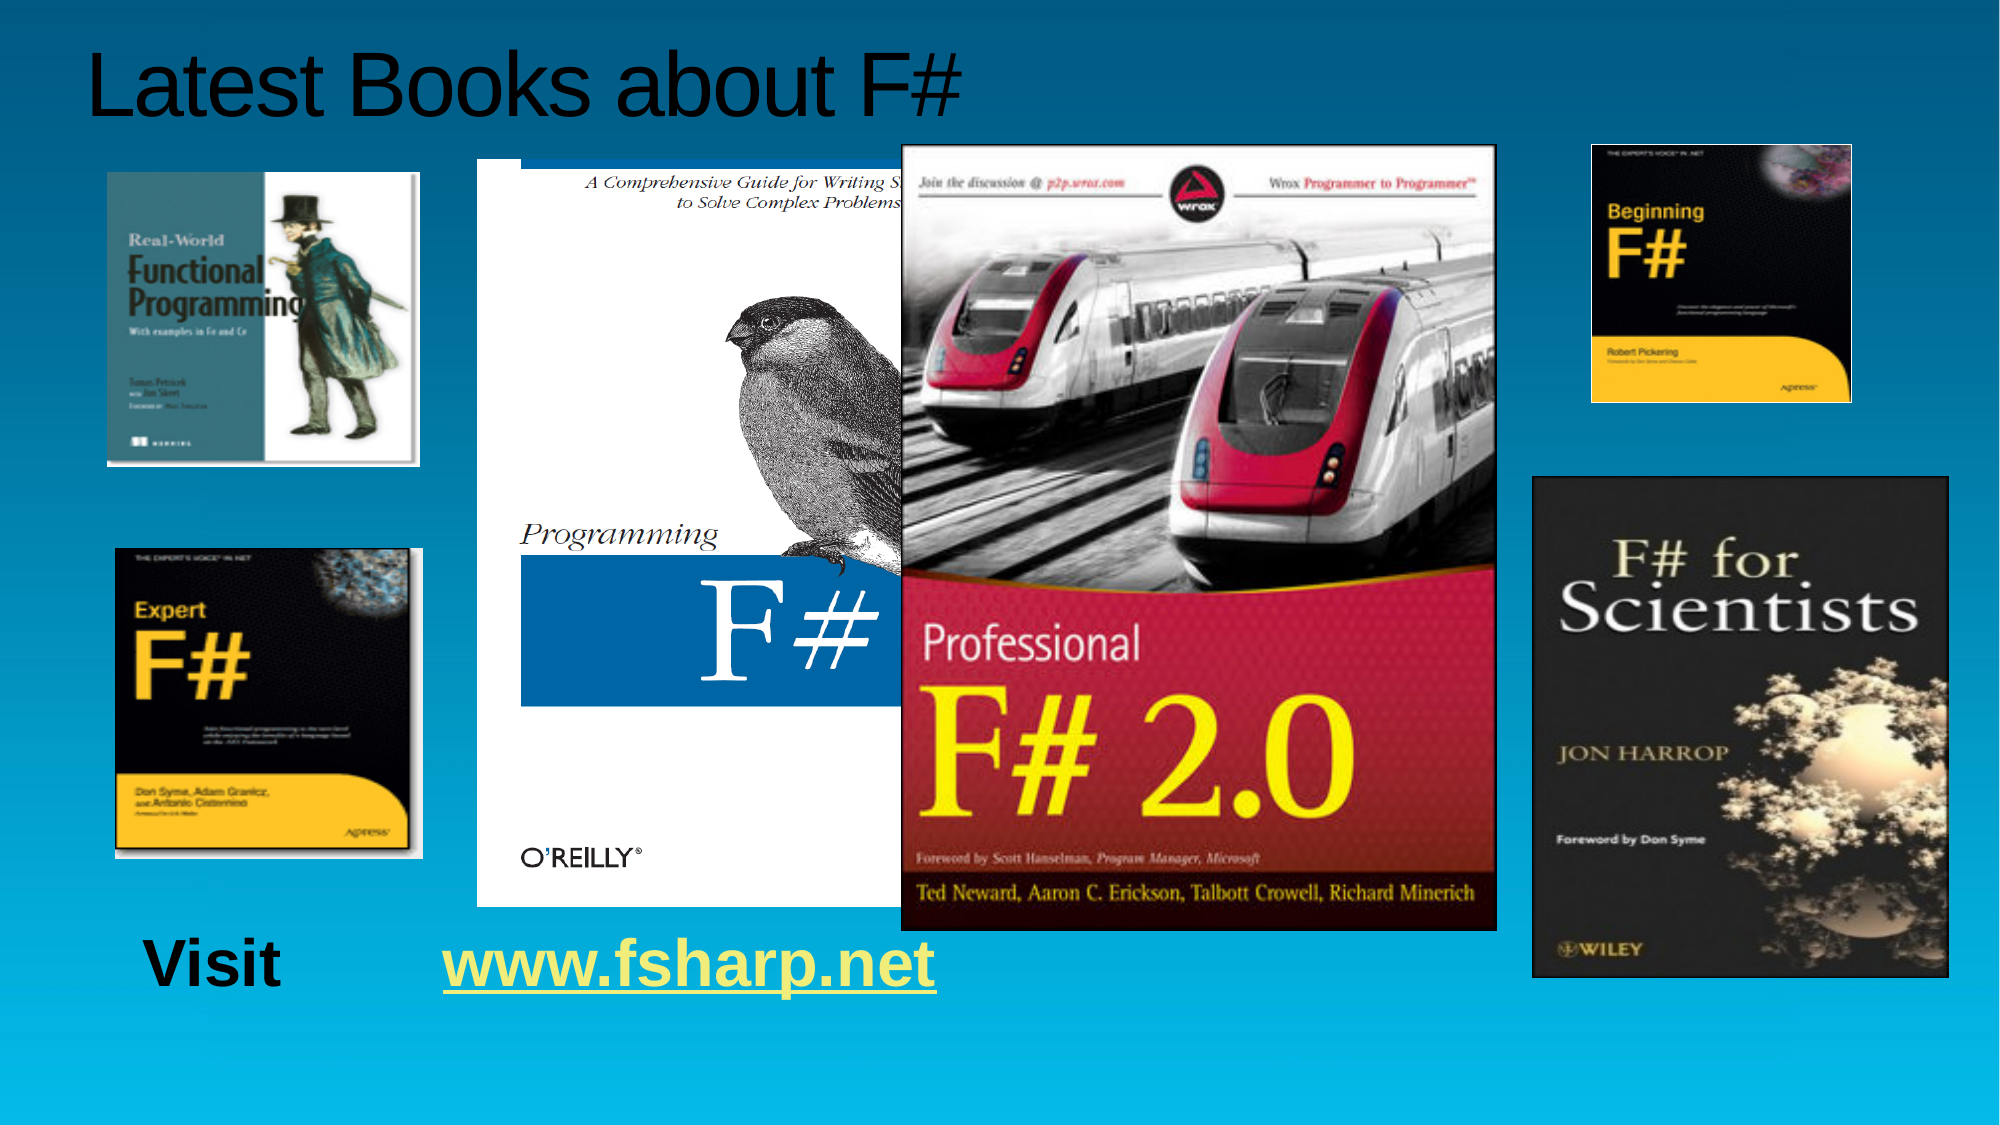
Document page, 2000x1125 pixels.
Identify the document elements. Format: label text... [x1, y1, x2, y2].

title Latest Books about F# [85, 37, 1914, 138]
picture [108, 173, 419, 466]
picture [478, 145, 1496, 930]
picture [1533, 477, 1948, 977]
picture [116, 549, 422, 858]
text_box Visit www.fsharp.net [127, 912, 989, 1008]
picture [1592, 145, 1851, 402]
